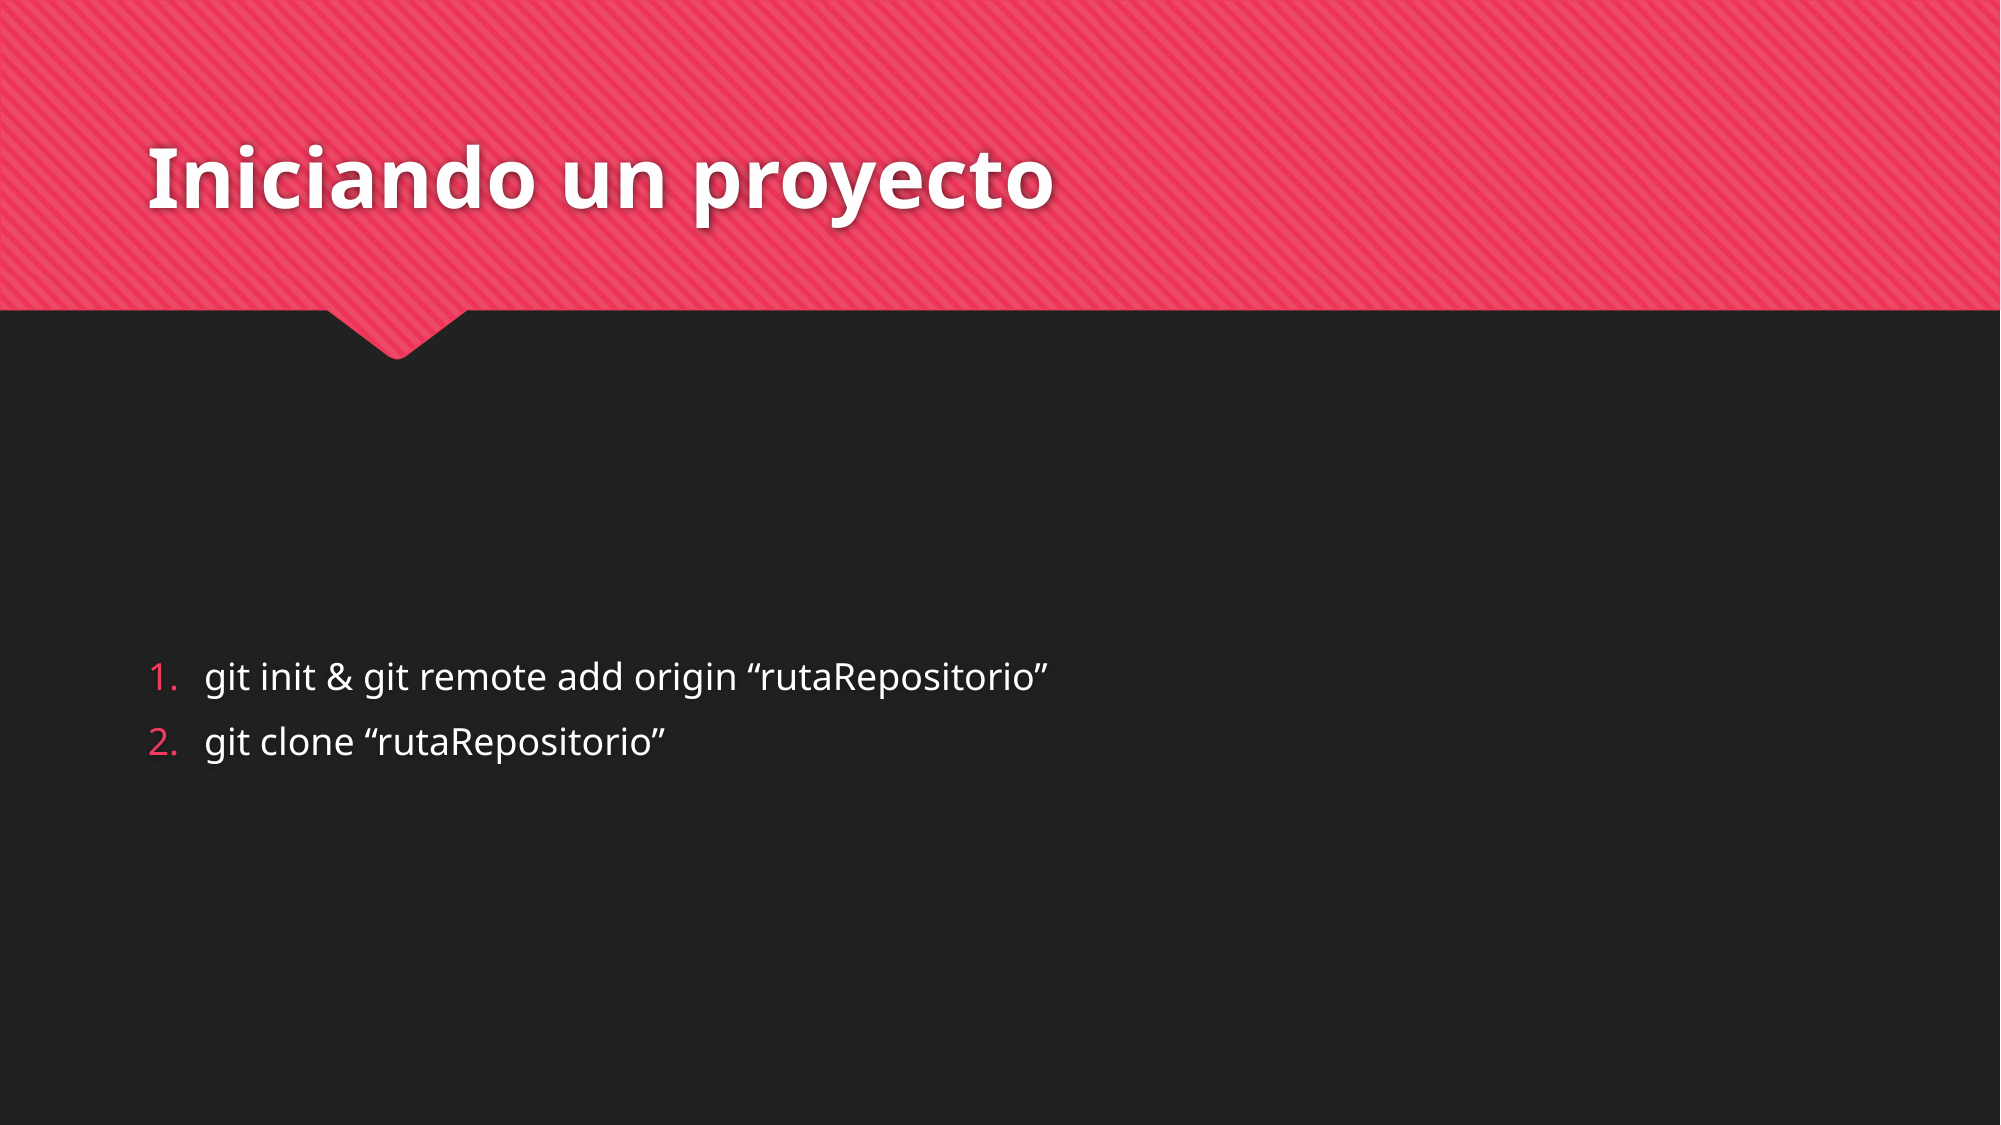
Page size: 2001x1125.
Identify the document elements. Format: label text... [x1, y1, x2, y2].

title Iniciando un proyecto [132, 73, 1868, 233]
list git init & git remote add origin “rutaRepositorio” git clone “rutaRepositorio” [132, 409, 1865, 1007]
